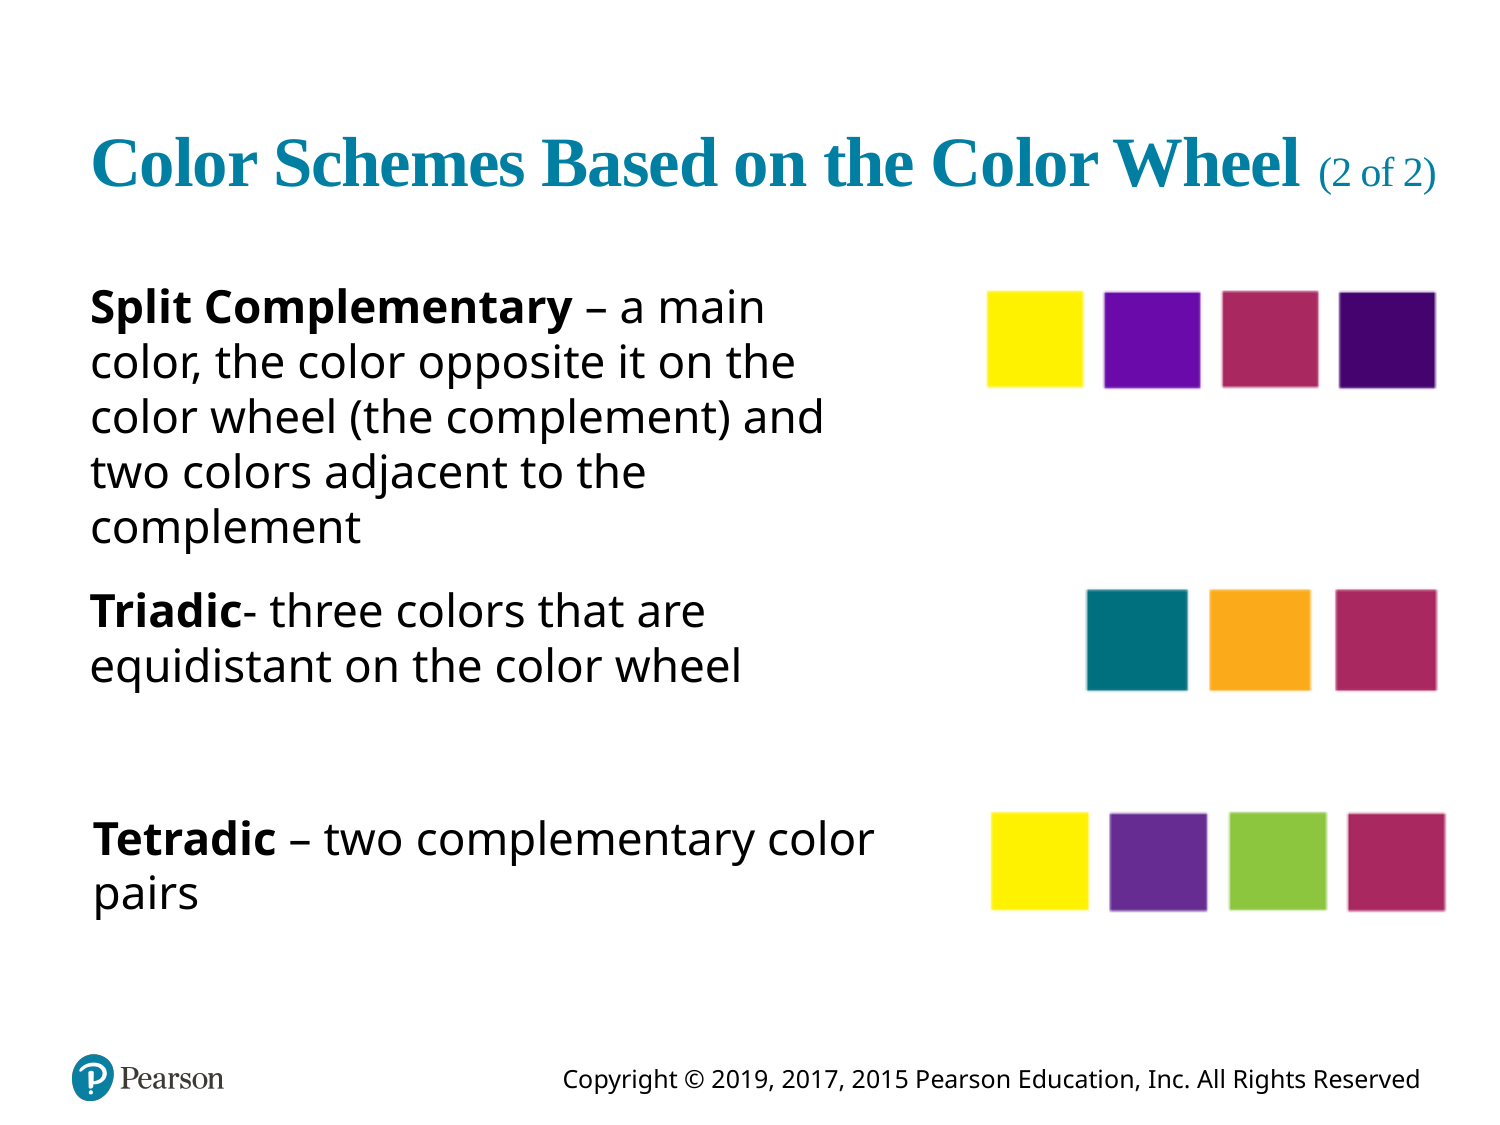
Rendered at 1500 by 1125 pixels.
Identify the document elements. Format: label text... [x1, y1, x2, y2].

title Color Schemes Based on the Color Wheel (2 of 2) [75, 0, 1456, 216]
picture [1078, 582, 1449, 700]
list Tetradic – two complementary color pairs [77, 794, 977, 872]
picture [980, 801, 1456, 922]
picture [72, 1054, 88, 1070]
picture [80, 1063, 106, 1088]
list Triadic- three colors that are equidistant on the color wheel [74, 567, 934, 702]
picture [975, 279, 1448, 399]
picture [98, 1054, 224, 1101]
picture [72, 1087, 83, 1101]
list Split Complementary – a main color, the color opposite it on the color wheel (the complement) and two colors adjacent to the complement [75, 262, 892, 567]
list Split Complementary – a main color, the color opposite it on the color wheel (the complement) and two colors adjacent to the complement [75, 702, 892, 931]
